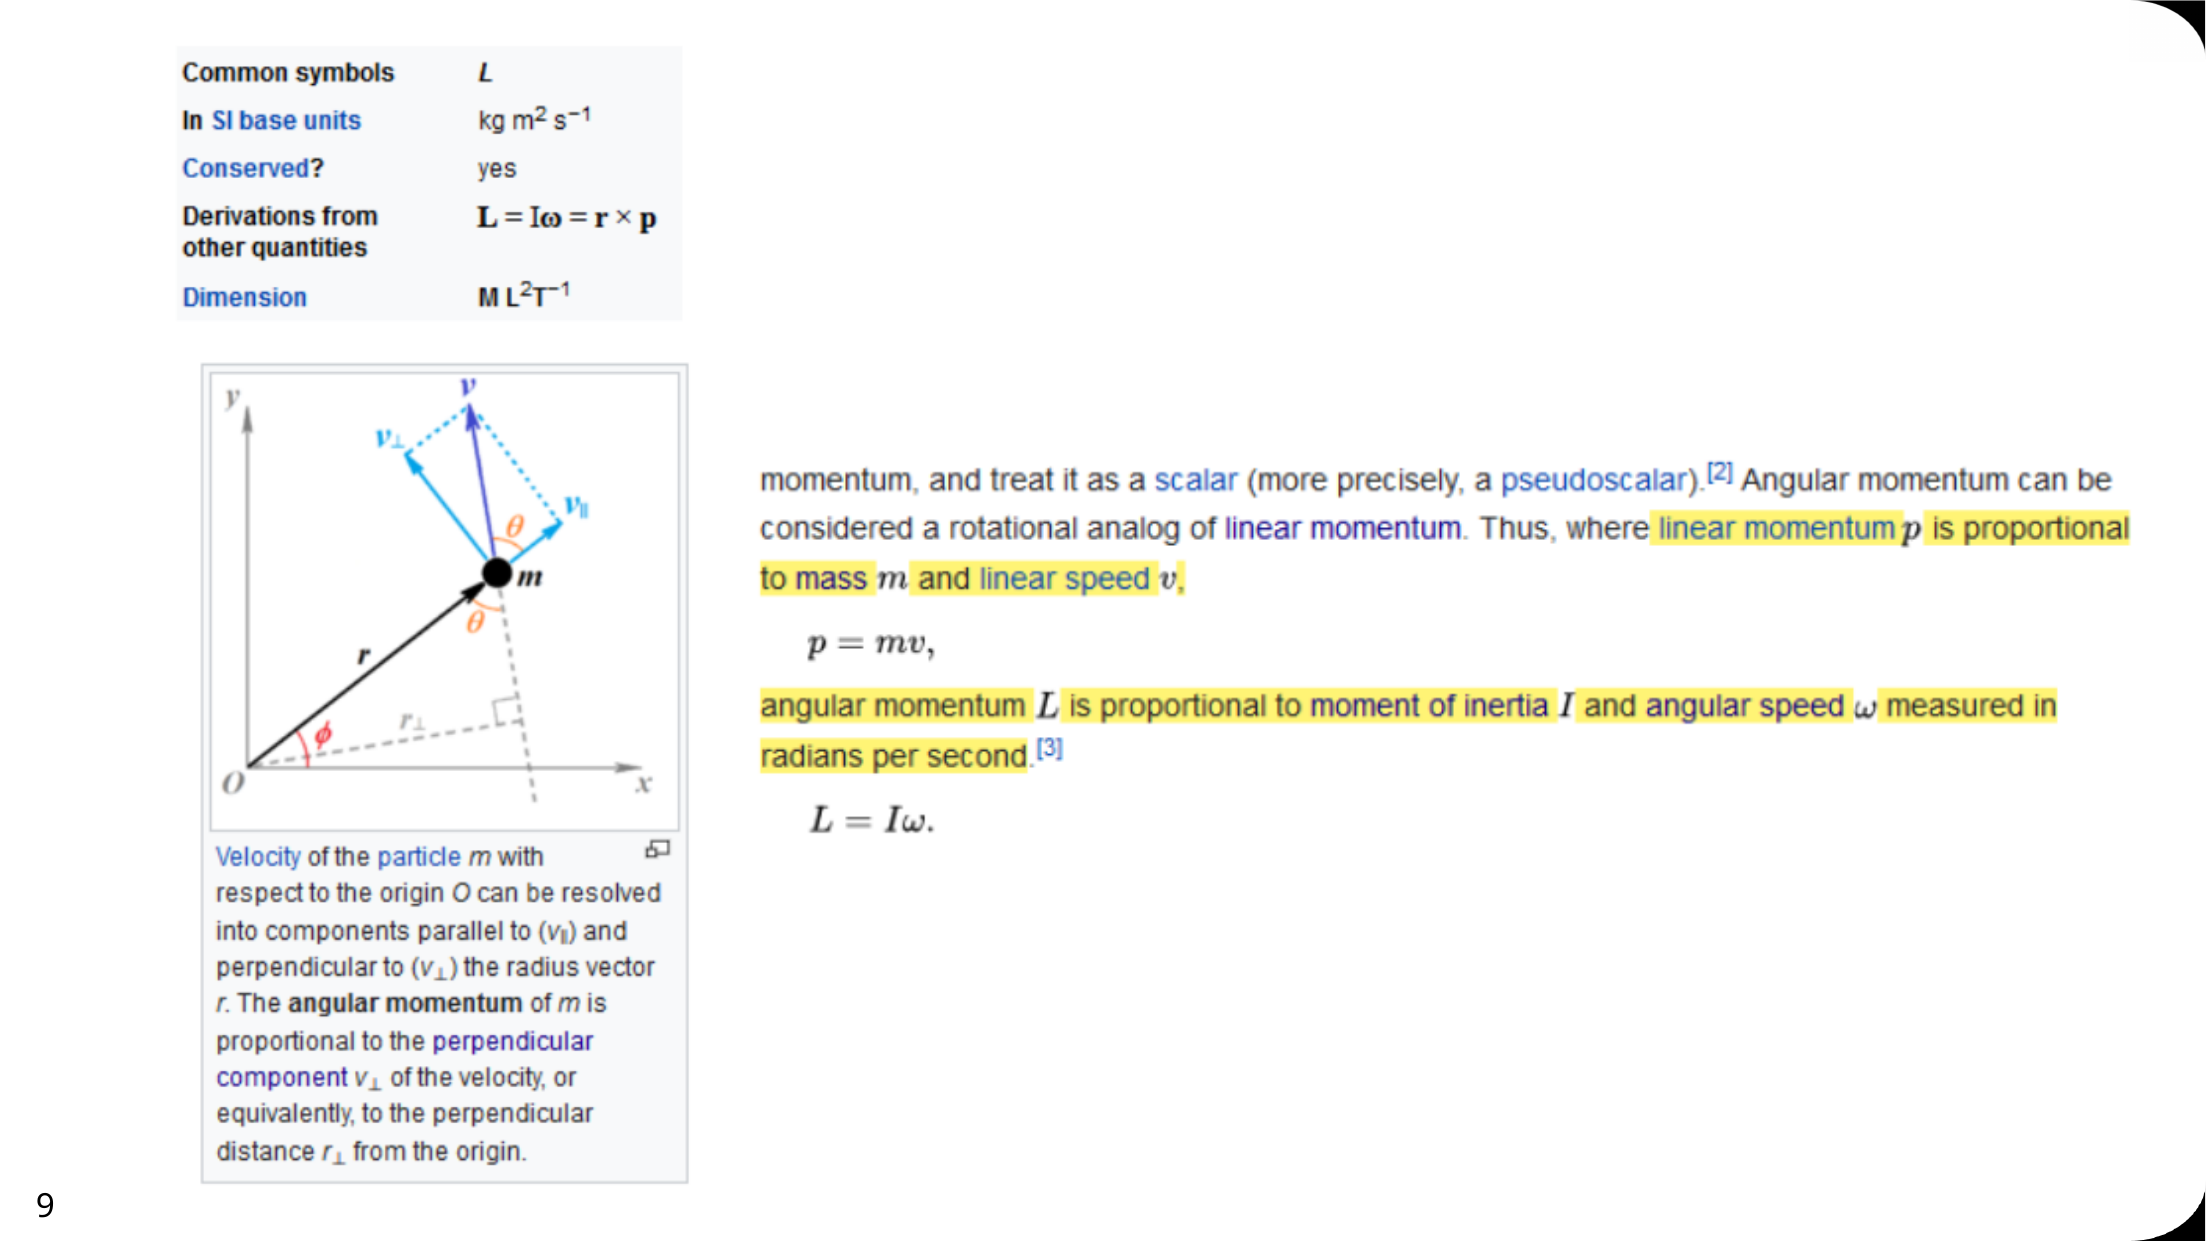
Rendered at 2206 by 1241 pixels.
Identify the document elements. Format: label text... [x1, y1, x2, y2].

slide_number 9 [18, 1175, 227, 1228]
picture [157, 34, 715, 1206]
picture [2130, 1, 2205, 62]
picture [743, 430, 2143, 857]
picture [2127, 1179, 2206, 1241]
